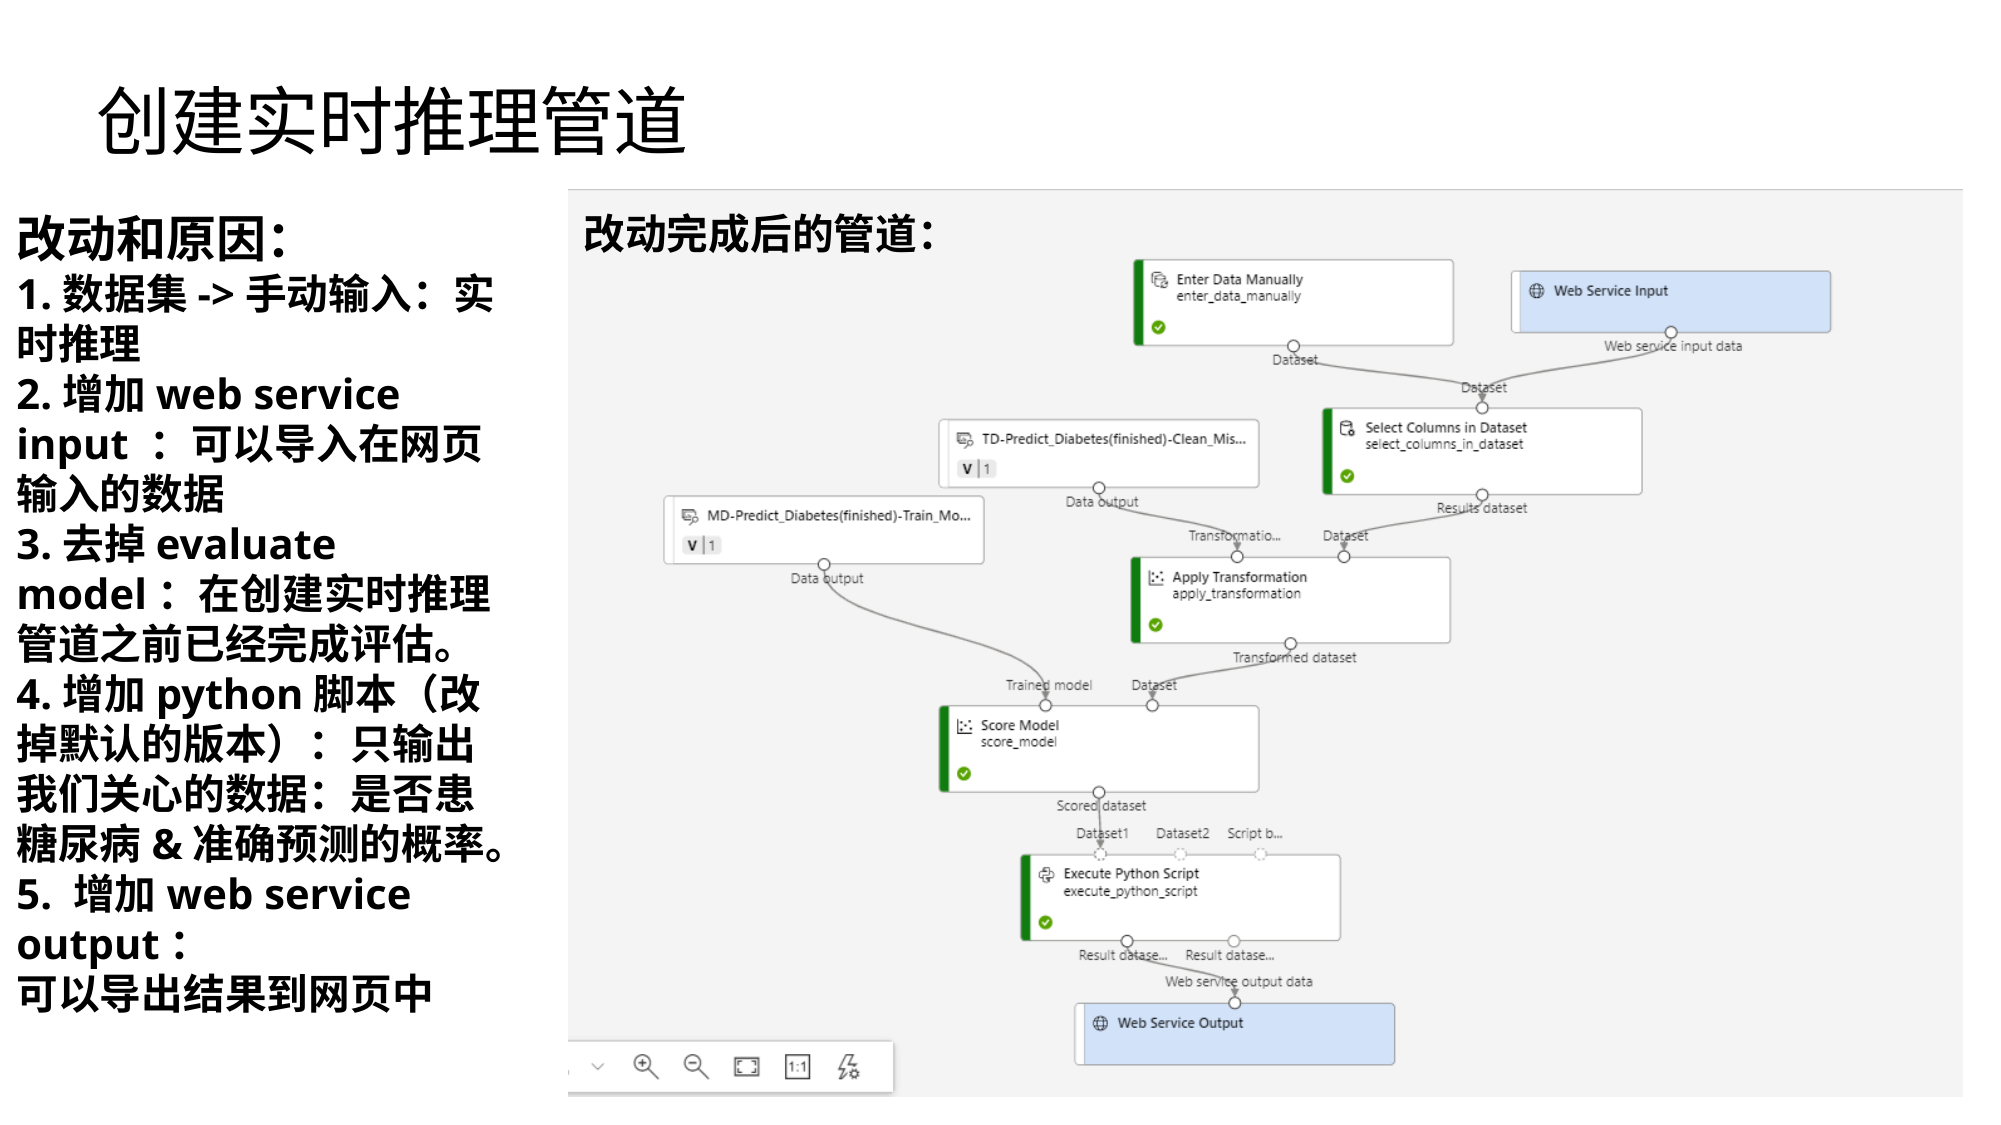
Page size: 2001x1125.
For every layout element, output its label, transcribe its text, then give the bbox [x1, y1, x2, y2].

text_box 改动和原因： 1.数据集->手动输入：实时推理 2.增加web service input ：可以导入在网页输入的数据 3.去掉evaluate model：在创建实时推理管道之前已经完成评估。 4.增加python脚本（改掉默认的版本）：只输出我们关心的数据：是否患糖尿病&准确预测的概率。 5. 增加web service output： 可以导出结果到网页中 [16, 207, 517, 1018]
picture [568, 189, 1963, 1097]
title 创建实时推理管道 [96, 75, 1904, 166]
